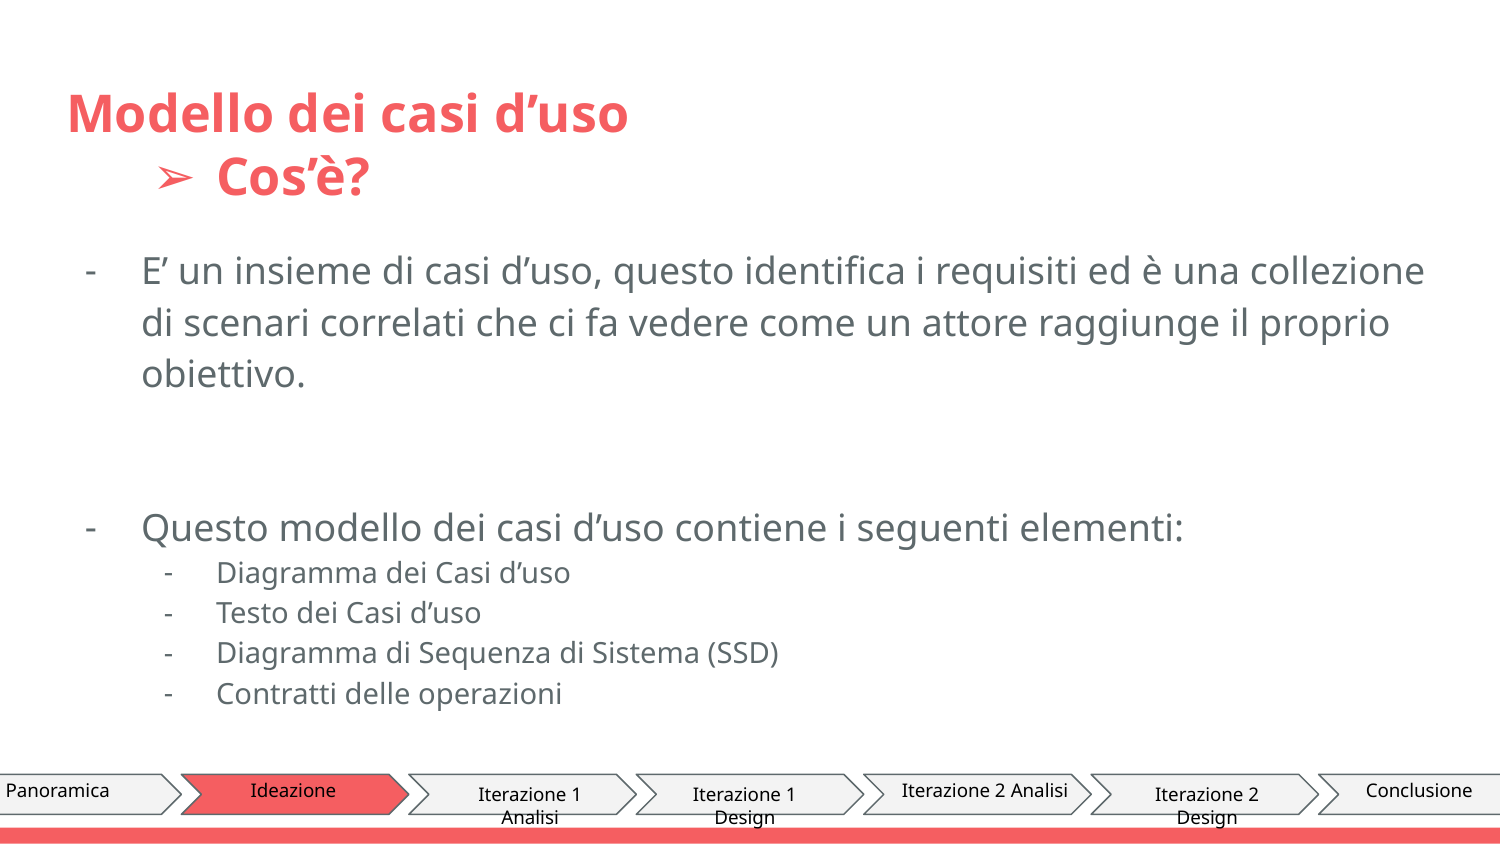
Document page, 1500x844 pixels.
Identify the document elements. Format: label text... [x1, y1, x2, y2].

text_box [0, 767, 1500, 822]
title Modello dei casi d’uso Cos’è? [51, 65, 1449, 225]
list E’ un insieme di casi d’uso, questo identifica i requisiti ed è una collezione di scenari correlati che ci fa vedere come un attore raggiunge il proprio obiettivo. Questo modello dei casi d’uso contiene i seguenti elementi: Diagramma dei Casi d’uso Testo dei Casi d’uso Diagramma di Sequenza di Sistema (SSD) Contratti delle operazioni [51, 225, 1449, 750]
